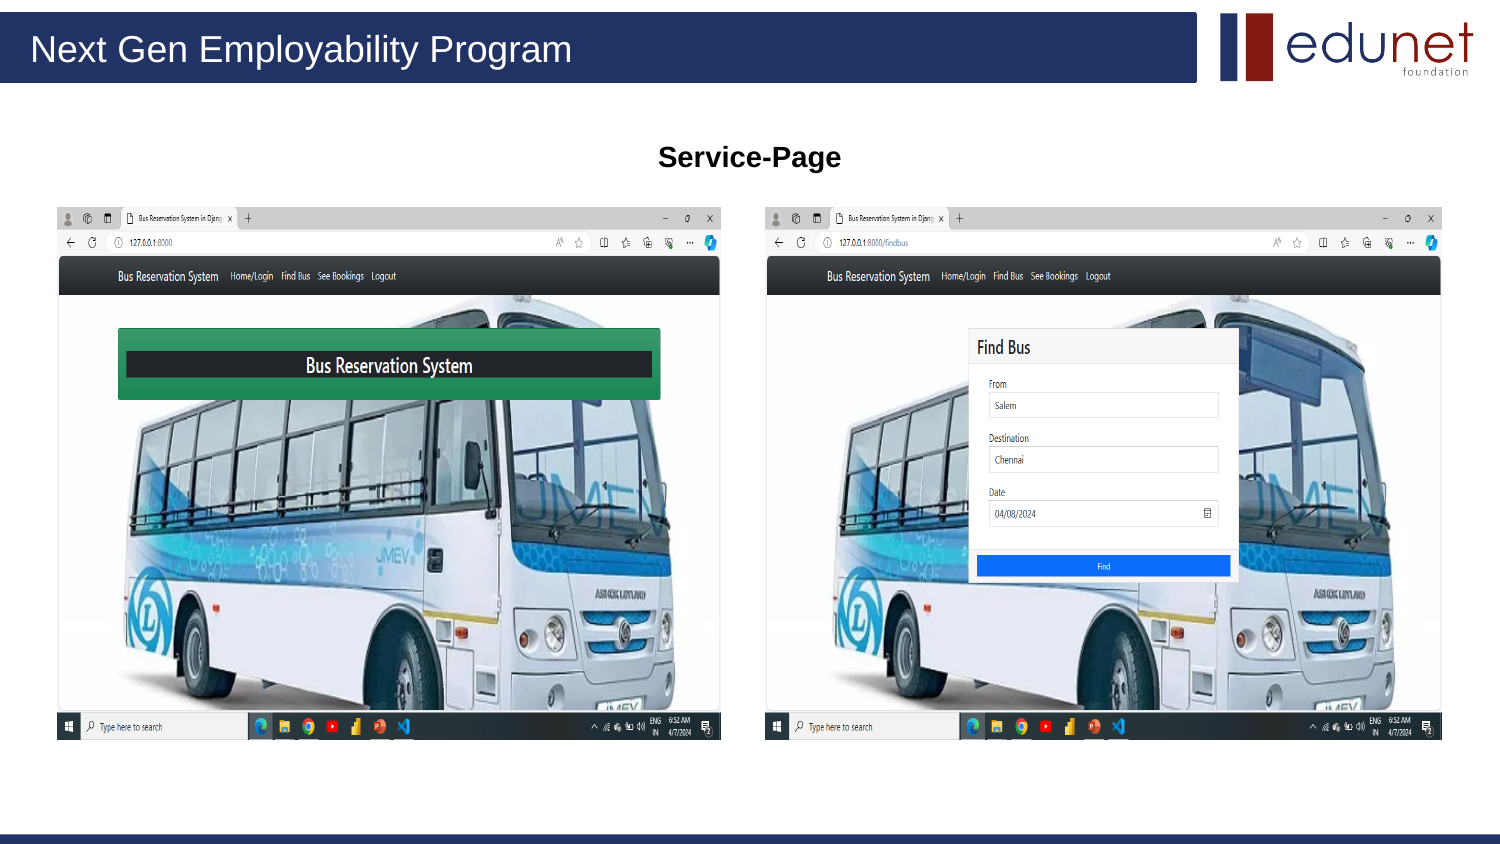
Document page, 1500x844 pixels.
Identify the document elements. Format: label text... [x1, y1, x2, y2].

picture [1279, 14, 1482, 83]
title Service-Page [103, 104, 1397, 208]
picture [57, 207, 721, 740]
picture [765, 207, 1443, 740]
